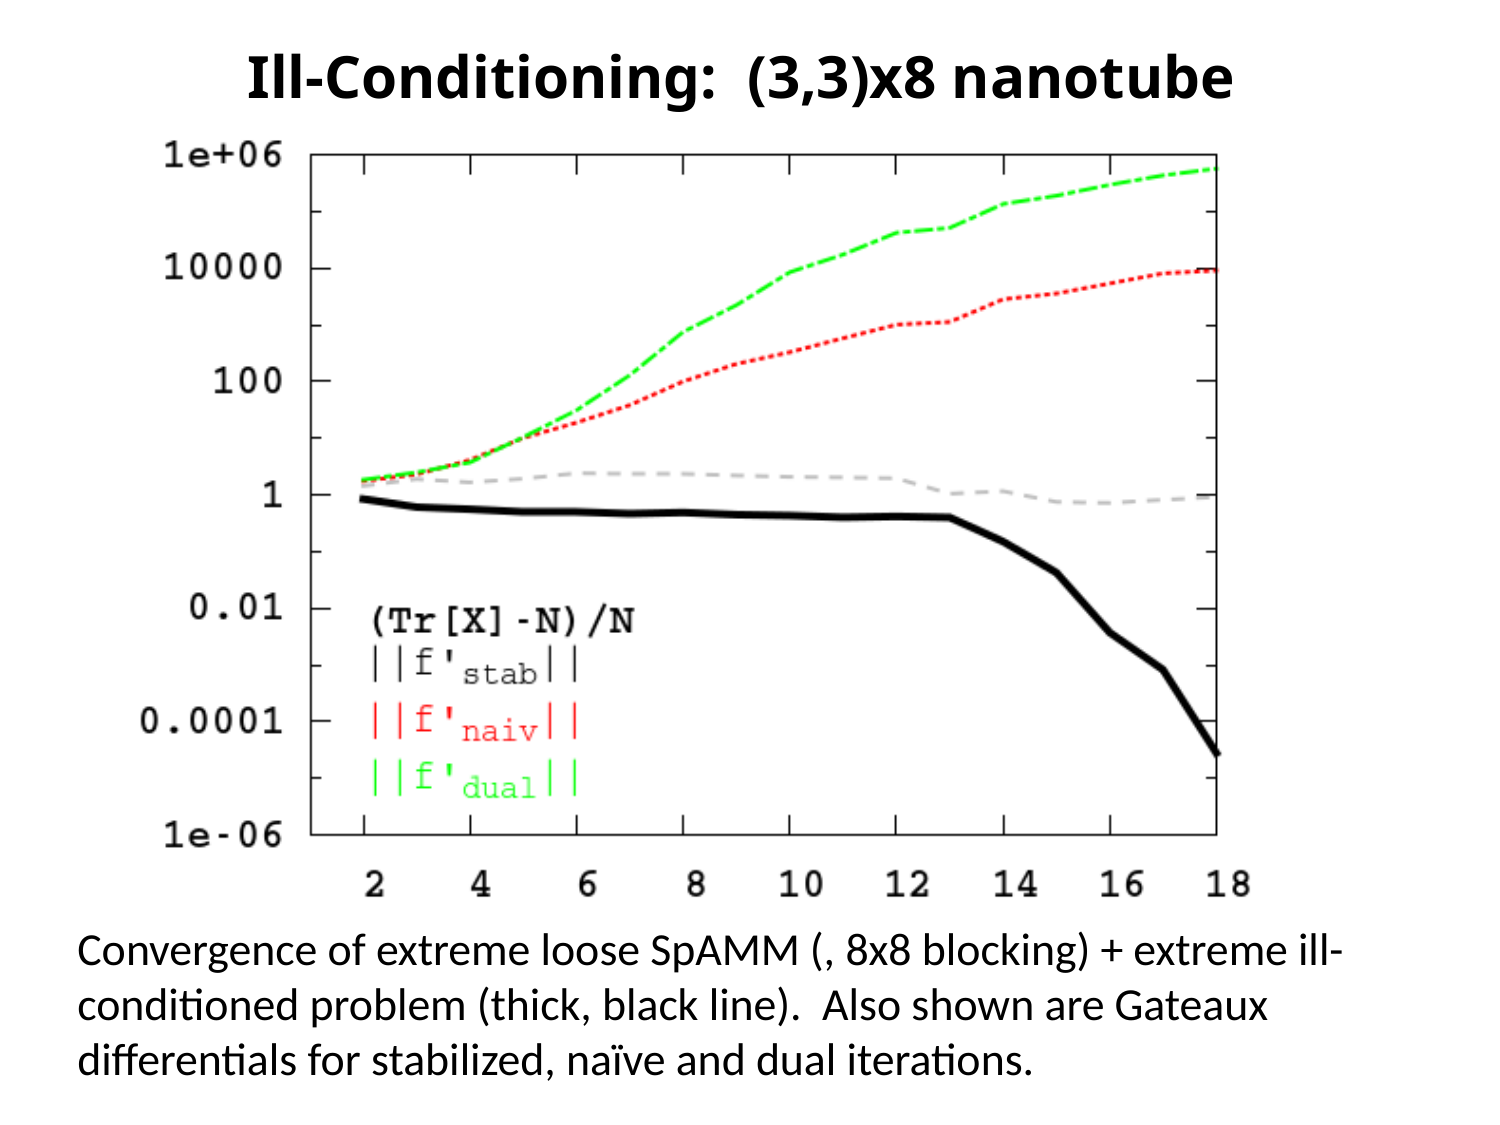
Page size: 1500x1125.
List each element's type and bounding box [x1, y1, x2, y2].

picture [74, 63, 1291, 976]
